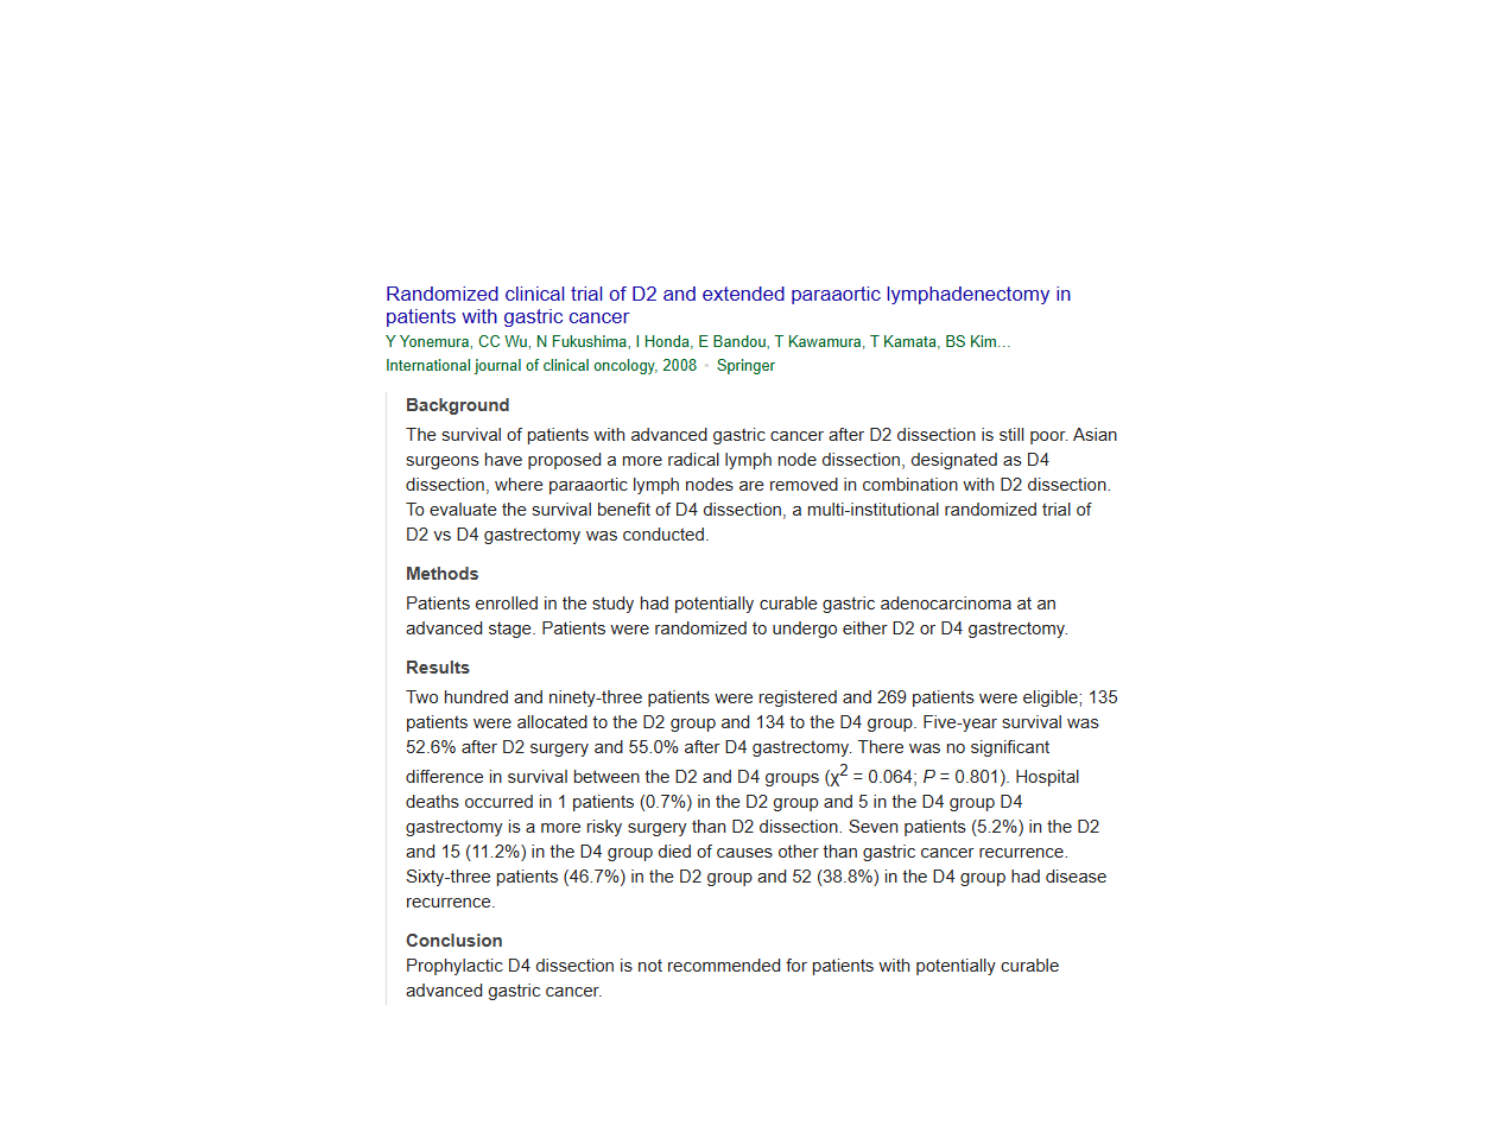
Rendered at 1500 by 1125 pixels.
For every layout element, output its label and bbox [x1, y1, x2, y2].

list [374, 262, 1126, 1006]
